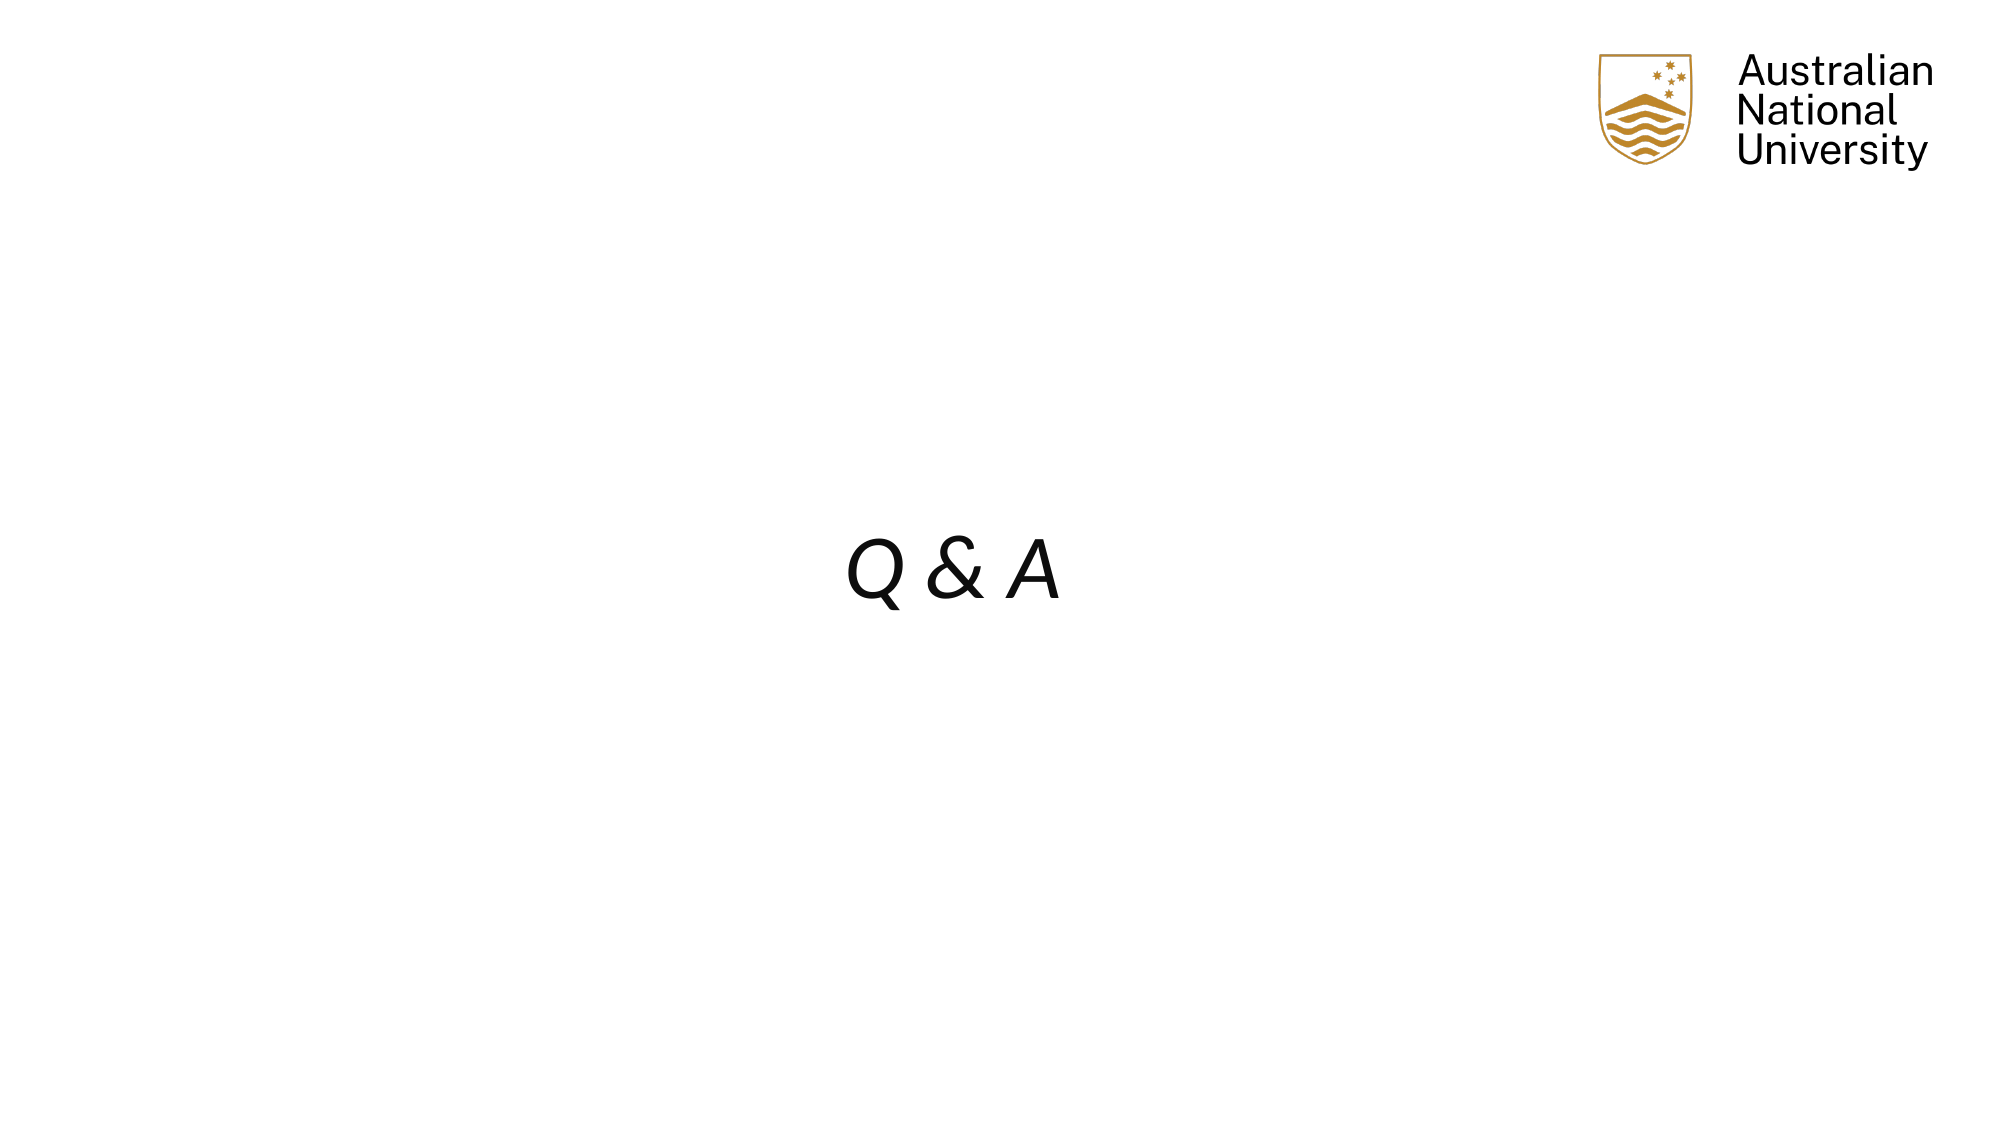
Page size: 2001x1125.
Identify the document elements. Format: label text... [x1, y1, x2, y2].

picture [1598, 53, 1932, 171]
text_box Q & A [829, 499, 1830, 624]
